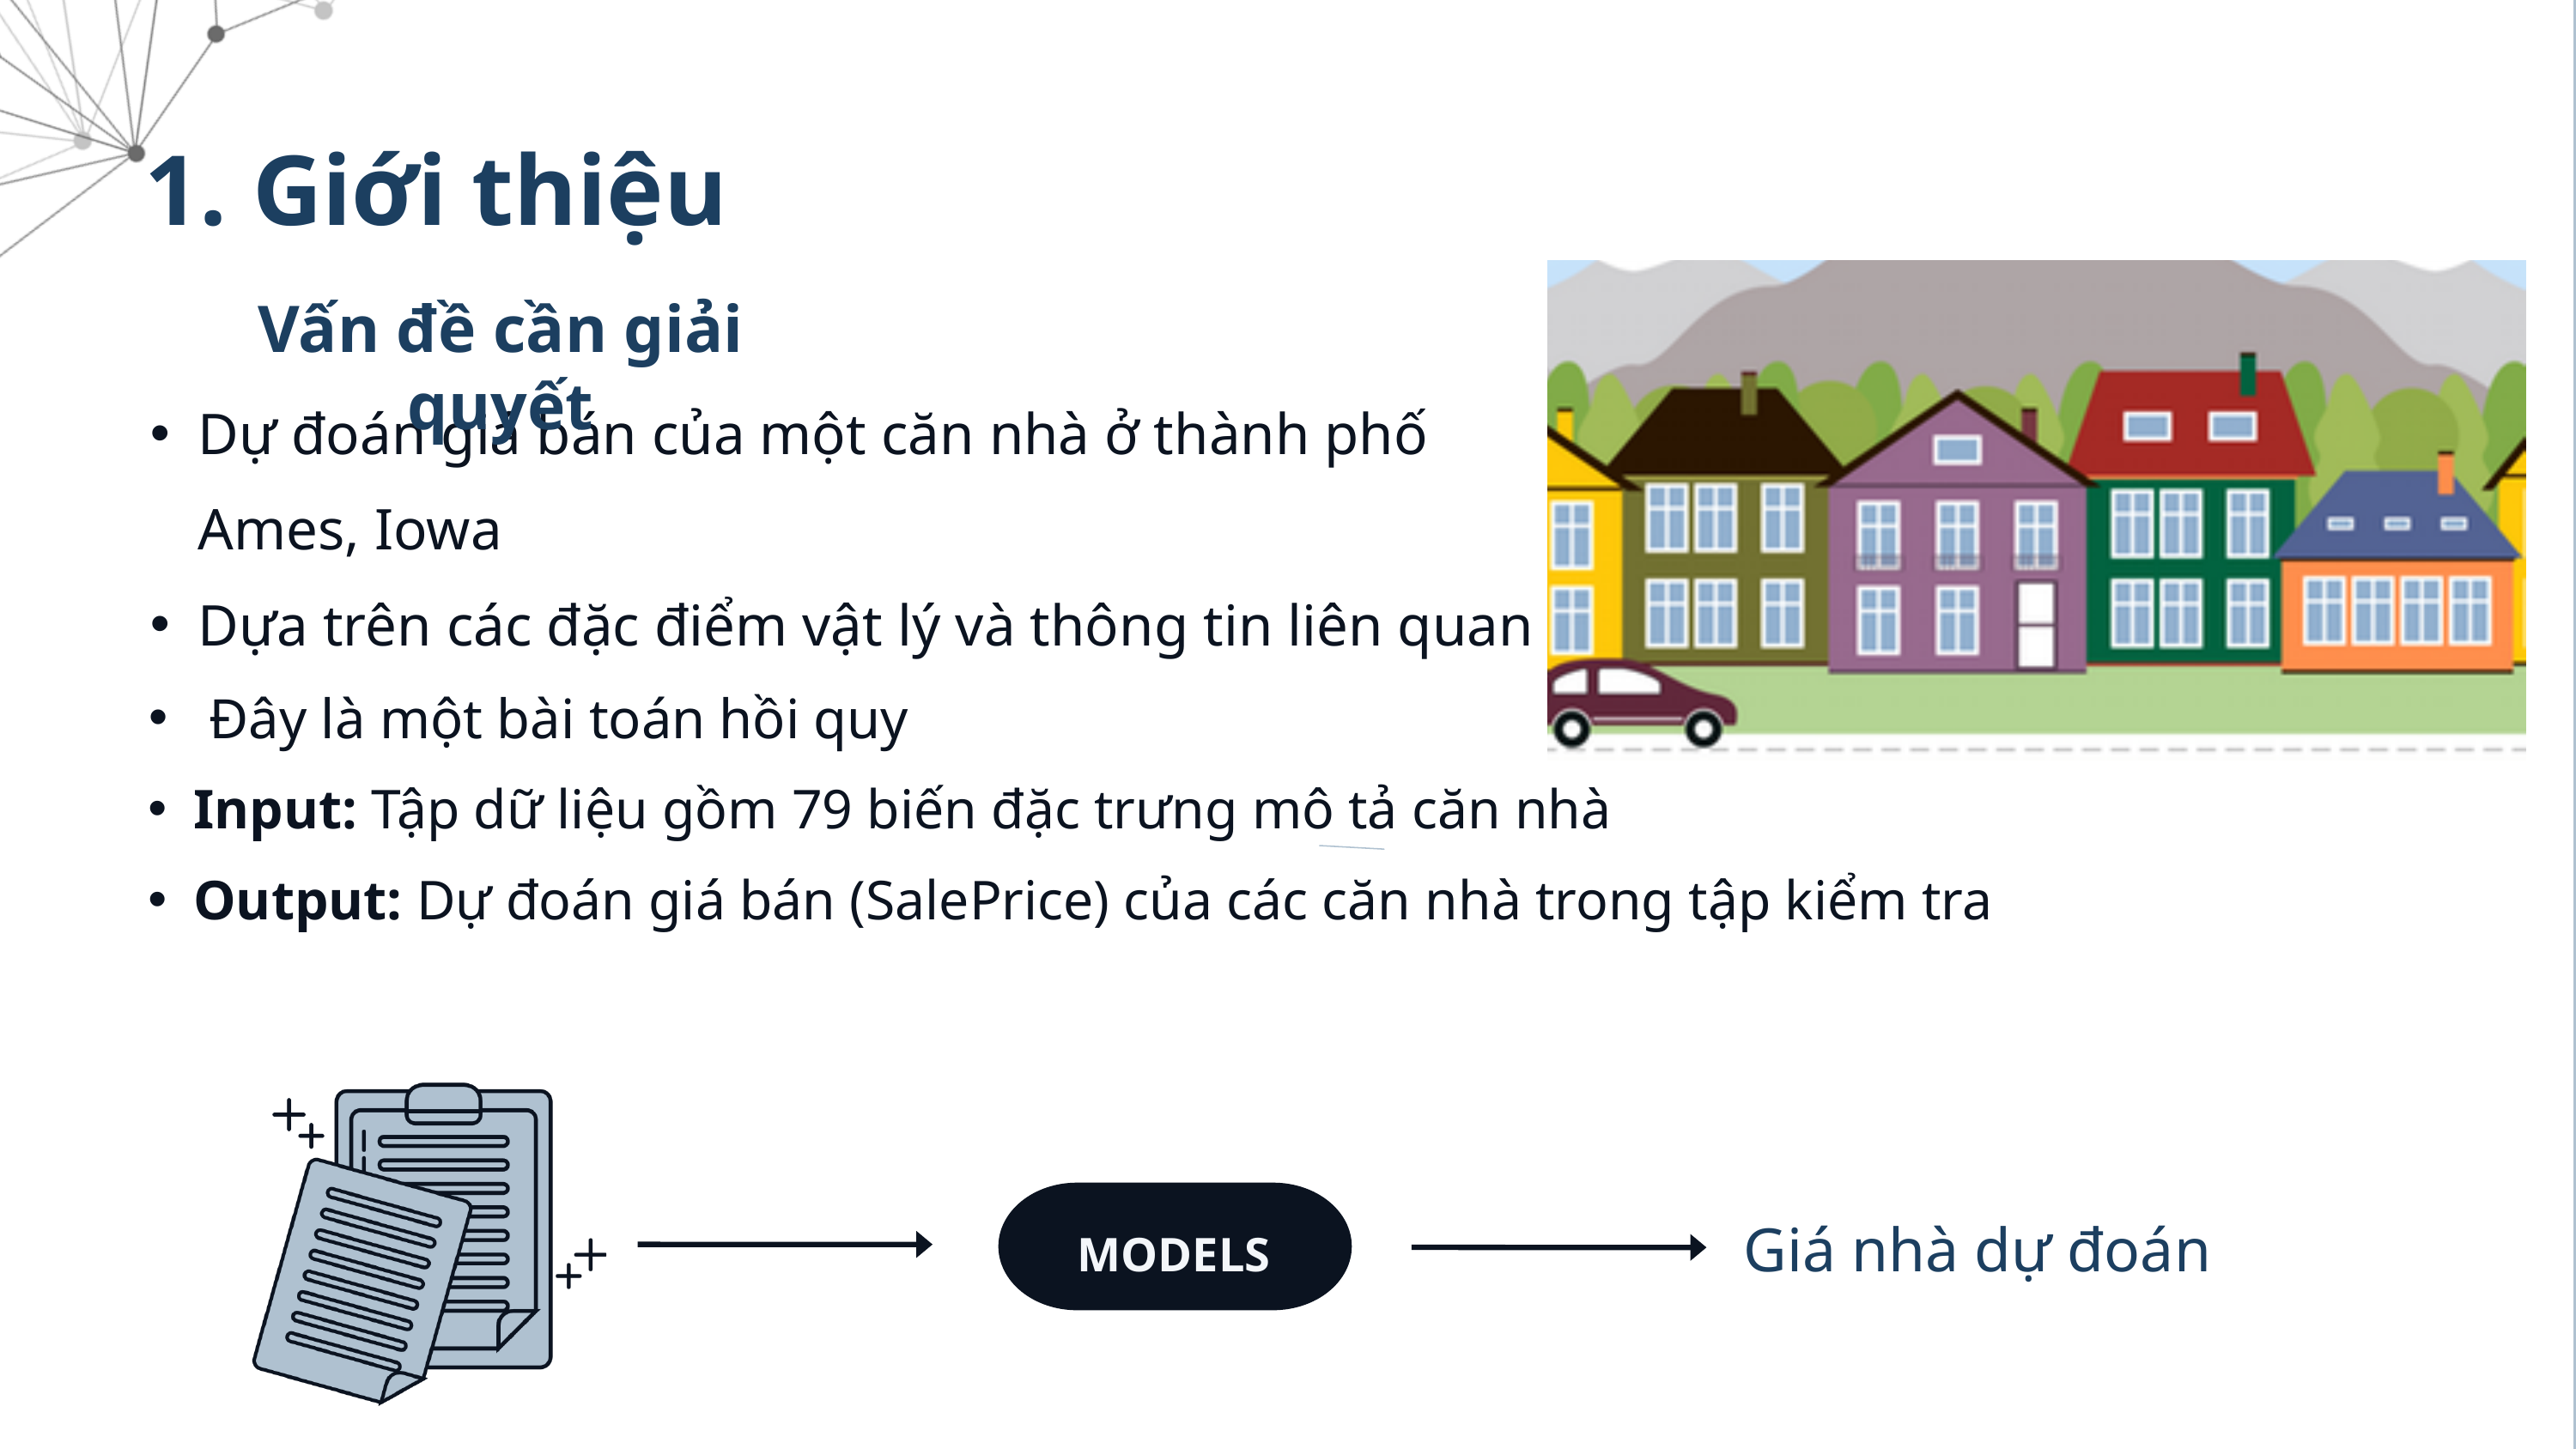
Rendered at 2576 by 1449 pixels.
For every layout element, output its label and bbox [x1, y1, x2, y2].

text_box [0, 0, 2574, 1449]
text_box [997, 1130, 1352, 1349]
text_box [1546, 259, 2527, 761]
